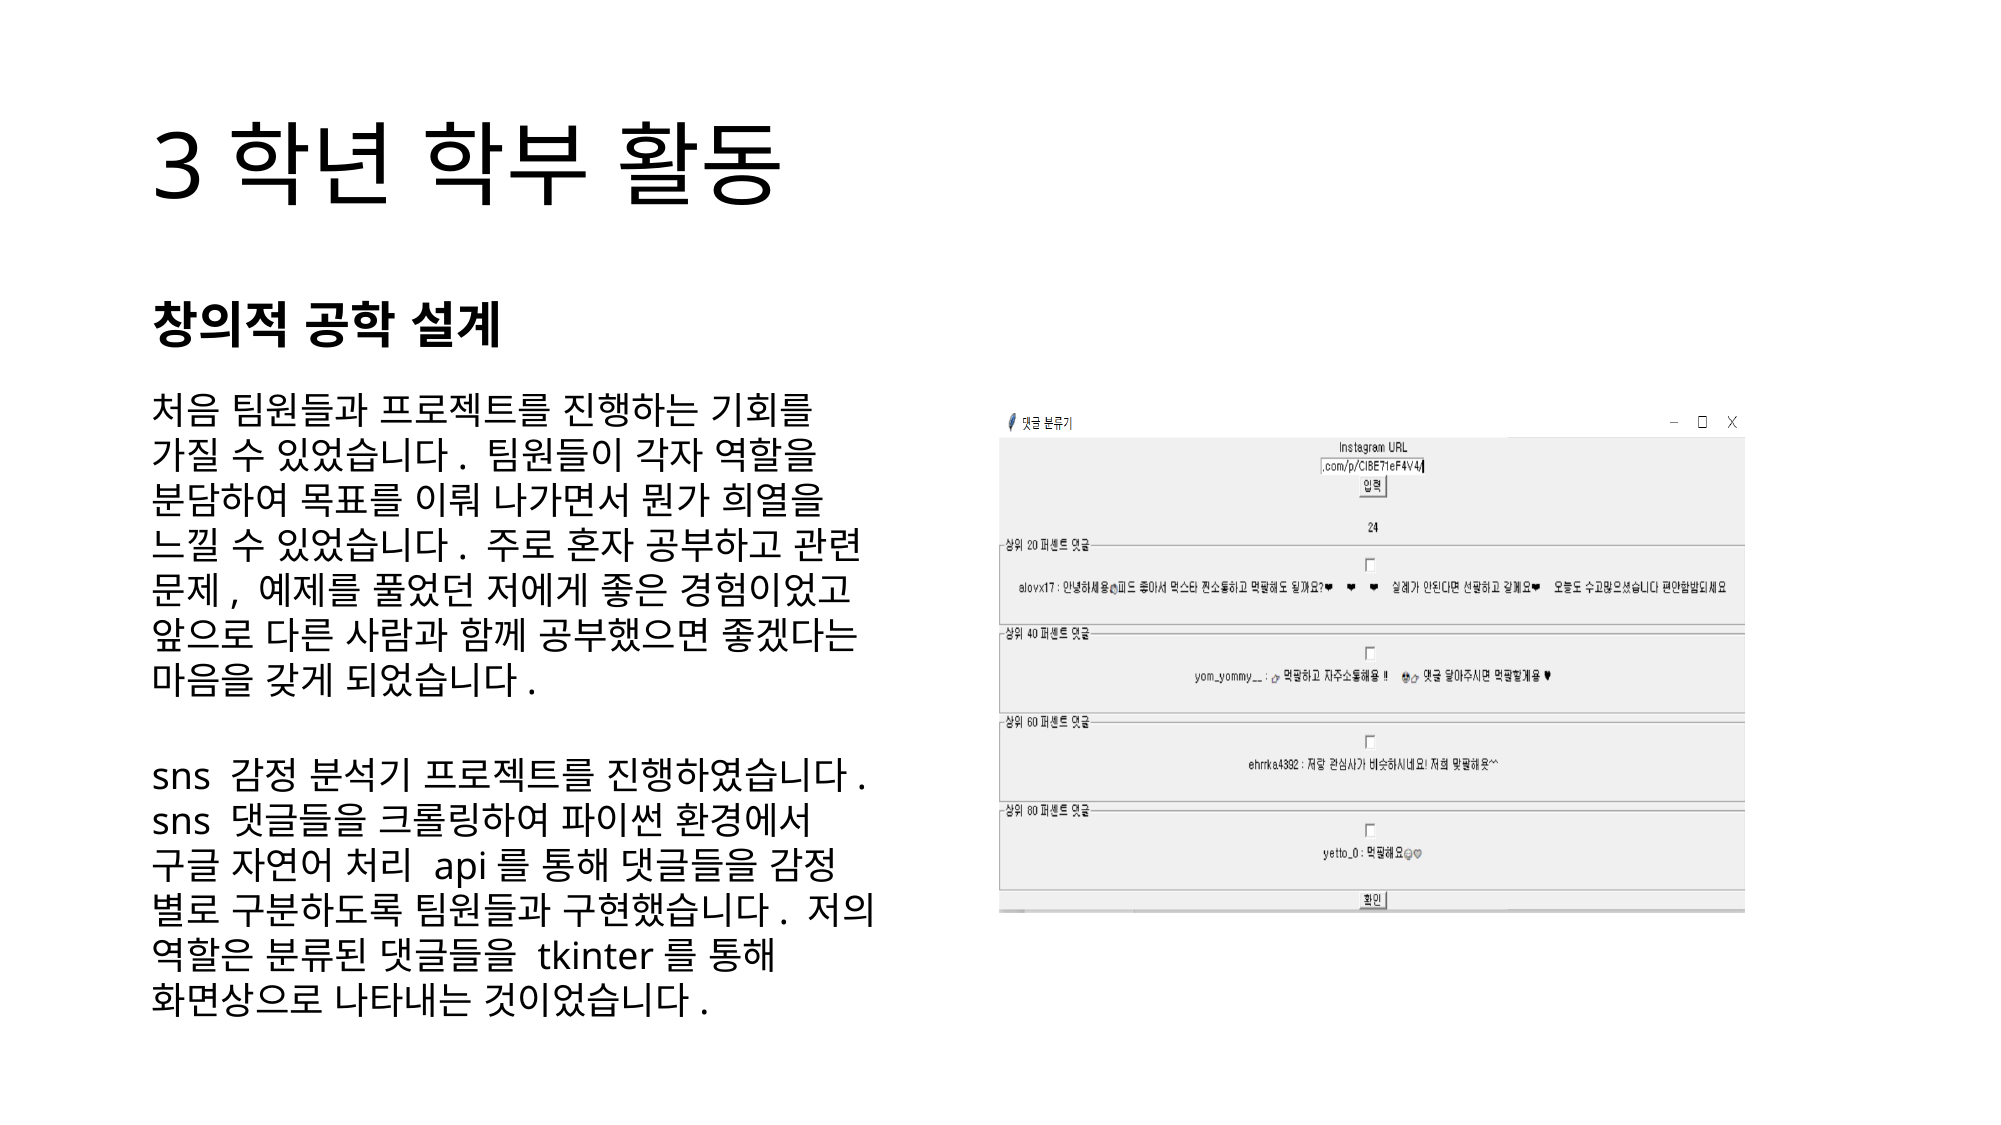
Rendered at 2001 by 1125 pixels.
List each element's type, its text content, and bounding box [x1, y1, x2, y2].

text_box sns 감정 분석기 프로젝트를 진행하였습니다. sns 댓글들을 크롤링하여 파이썬 환경에서 구글 자연어 처리 api를 통해 댓글들을 감정 별로 구분하도록 팀원들과 구현했습니다. 저의 역할은 분류된 댓글들을 tkinter를 통해 화면상으로 나타내는 것이었습니다. [137, 744, 906, 1030]
list 창의적 공학 설계 [137, 226, 984, 362]
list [999, 408, 1744, 913]
title 3학년 학부 활동 [137, 59, 1863, 278]
text_box 처음 팀원들과 프로젝트를 진행하는 기회를 가질 수 있었습니다. 팀원들이 각자 역할을 분담하여 목표를 이뤄 나가면서 뭔가 희열을 느낄 수 있었습니다. 주로 혼자 공부하고 관련 문제, 예제를 풀었던 저에게 좋은 경험이었고 앞으로 다른 사람과 함께 공부했으면 좋겠다는 마음을 갖게 되었습니다. [137, 379, 906, 710]
